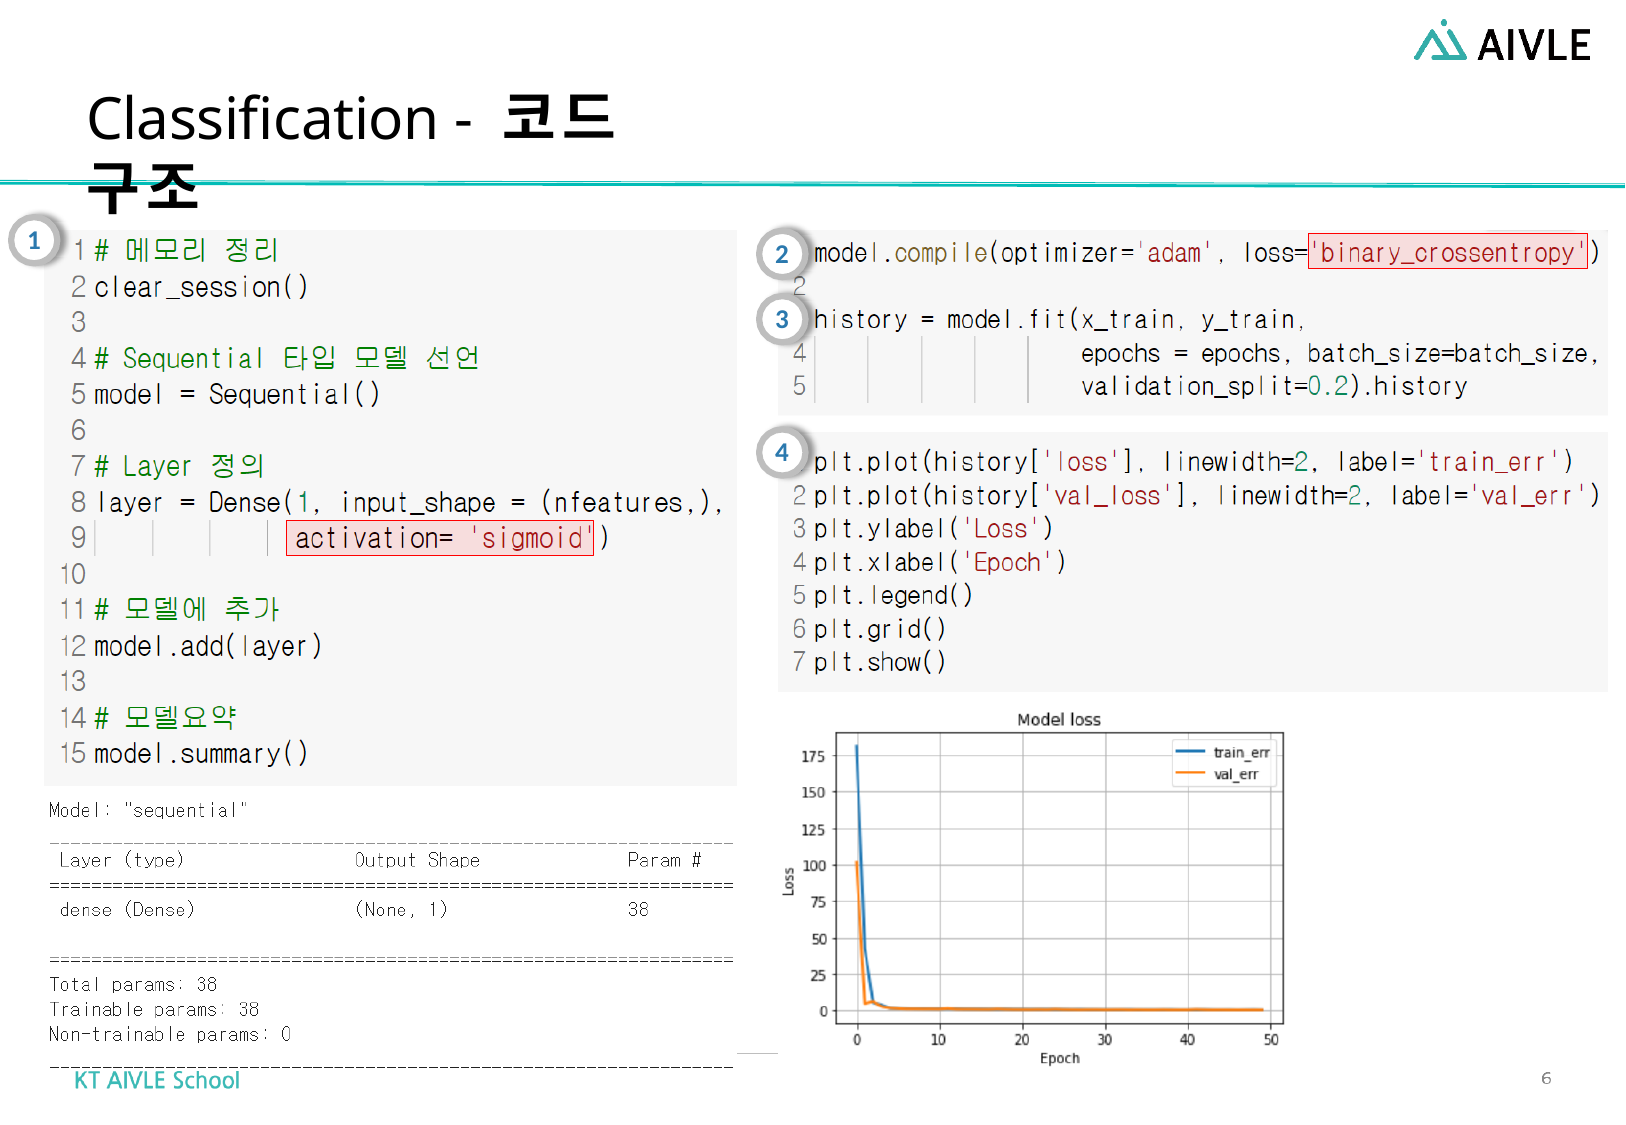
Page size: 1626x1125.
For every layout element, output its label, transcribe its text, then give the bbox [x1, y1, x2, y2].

title Classification - 코드 구조 [83, 79, 663, 203]
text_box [753, 218, 1608, 1071]
picture [1414, 19, 1590, 60]
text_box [753, 417, 824, 494]
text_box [5, 204, 738, 1090]
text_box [753, 283, 824, 360]
picture [1542, 1071, 1551, 1084]
